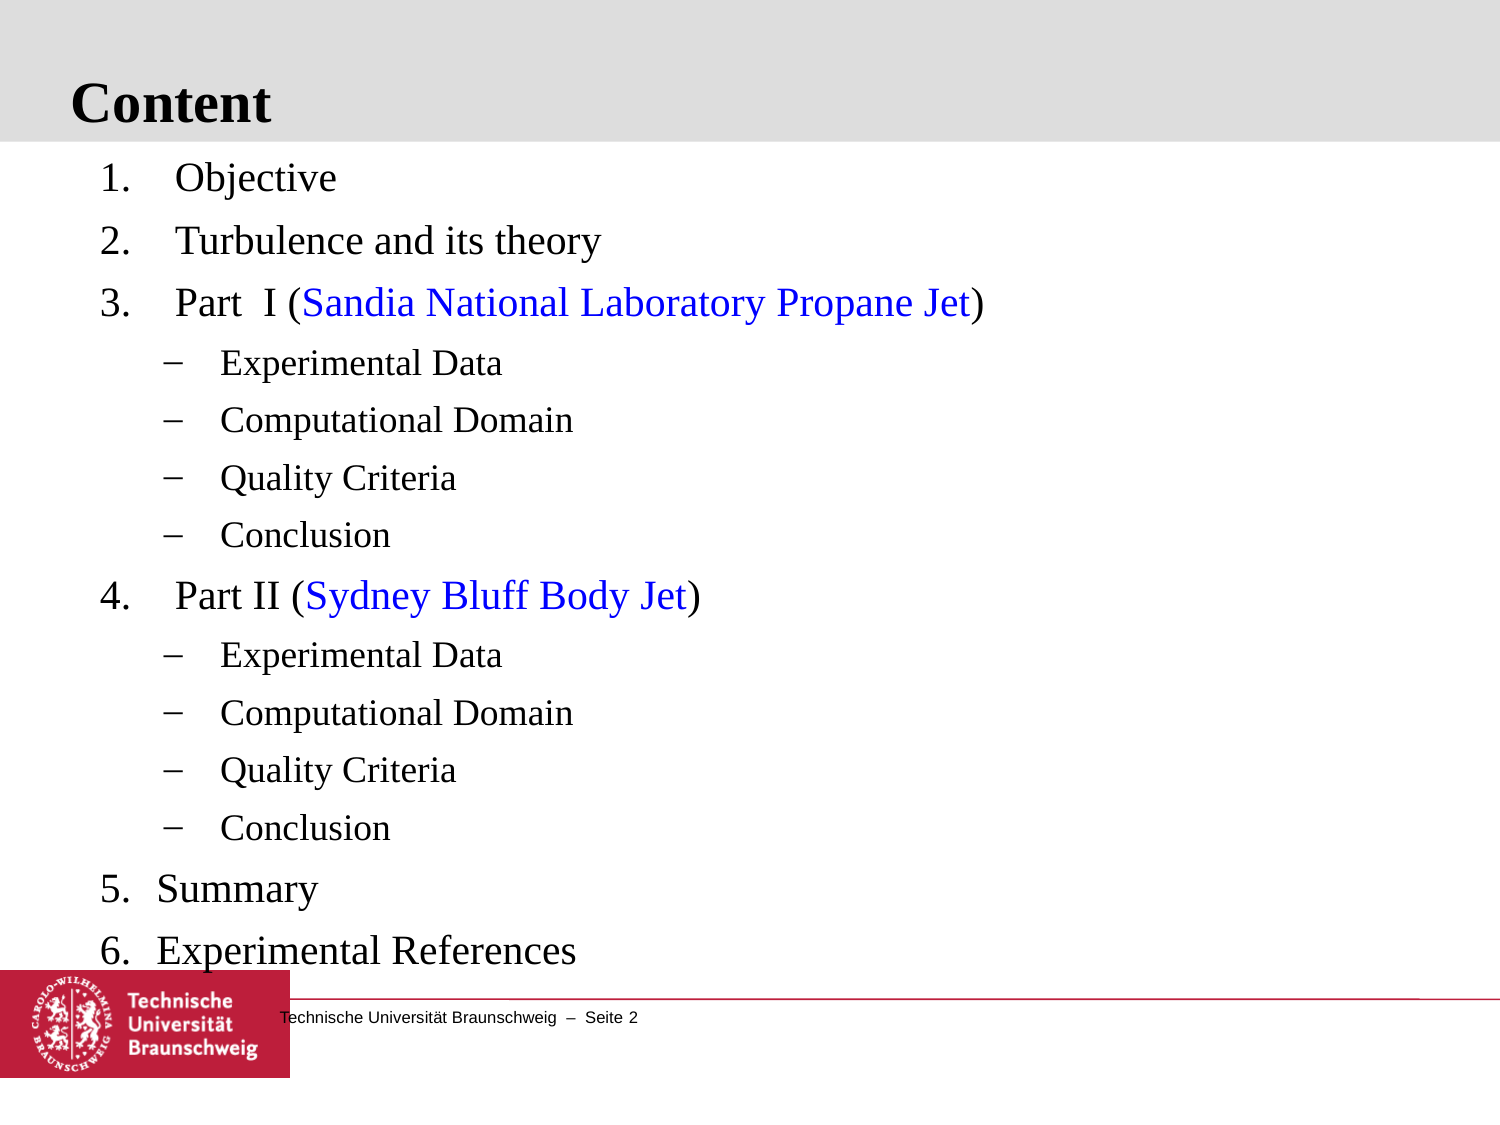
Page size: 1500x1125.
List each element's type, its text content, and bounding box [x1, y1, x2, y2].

list Objective Turbulence and its theory Part I (Sandia National Laboratory Propane Jet) Experimental Data Computational Domain Quality Criteria Conclusion 4. Part II (Sydney Bluff Body Jet) Experimental Data Computational Domain Quality Criteria Conclusion Summary Experimental References [99, 149, 1401, 963]
picture [0, 970, 290, 1078]
title Content [70, 17, 1445, 135]
